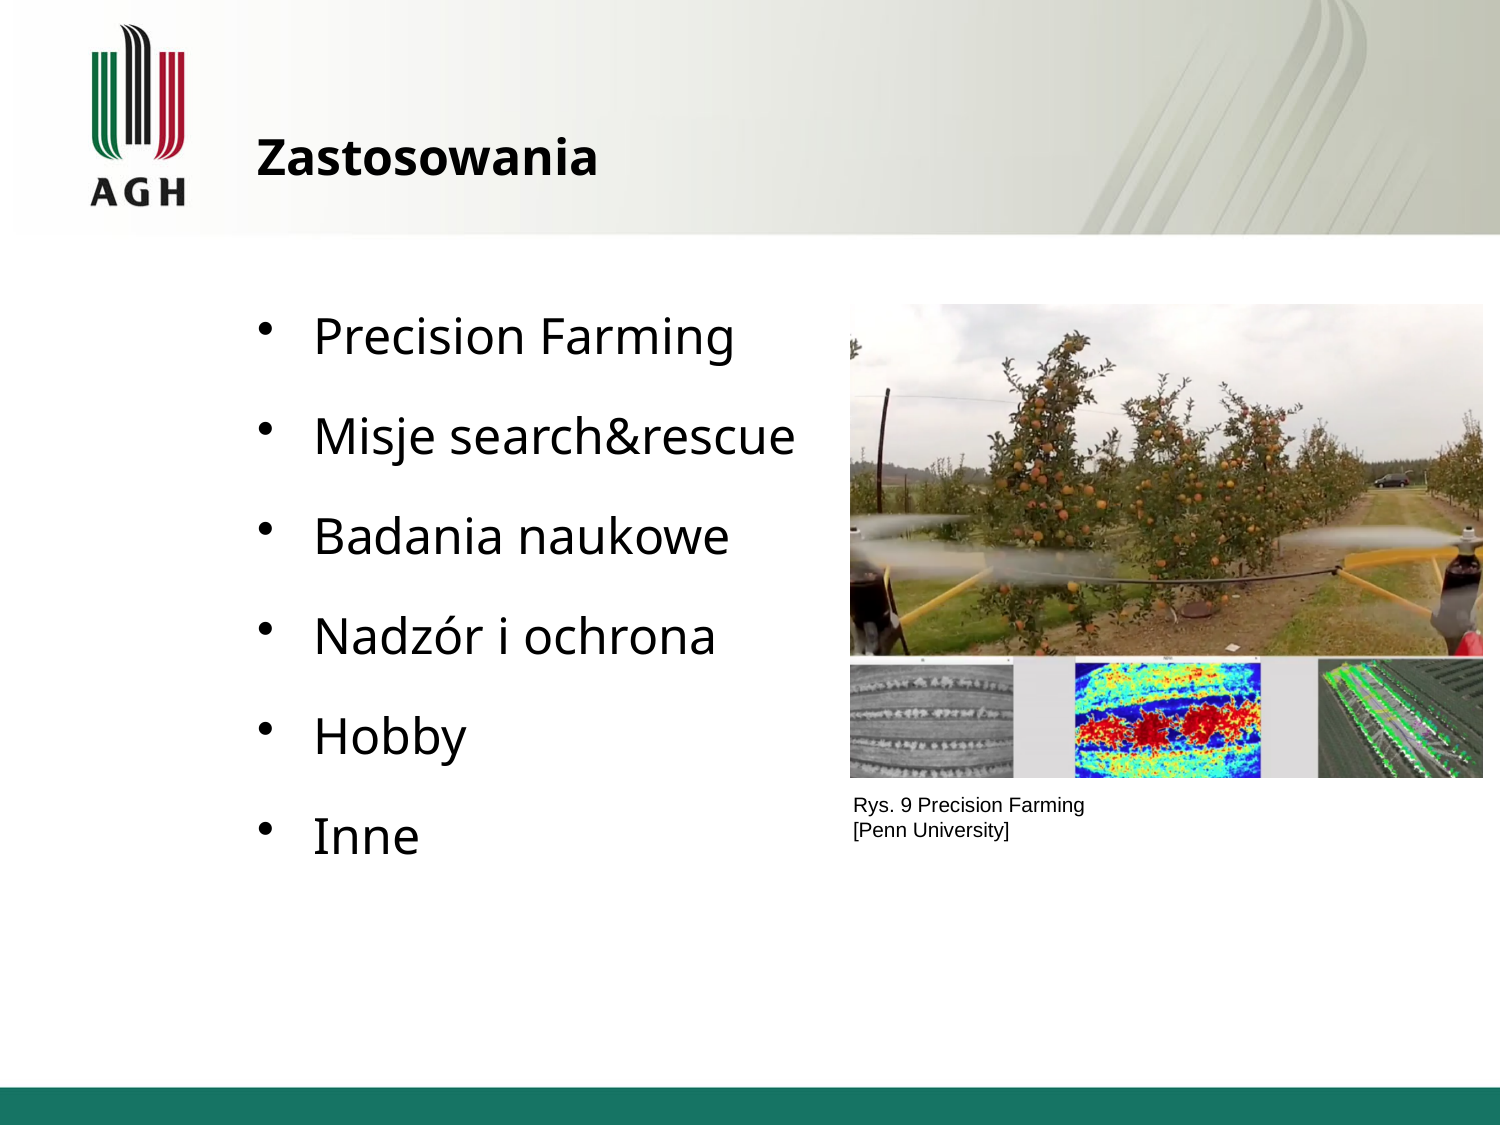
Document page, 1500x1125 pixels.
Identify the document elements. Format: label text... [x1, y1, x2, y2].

list Precision Farming Misje search&rescue Badania naukowe Nadzór i ochrona Hobby Inne [242, 267, 1425, 1005]
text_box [838, 303, 1483, 847]
title Zastosowania [242, 78, 1425, 233]
picture [0, 0, 1500, 1125]
